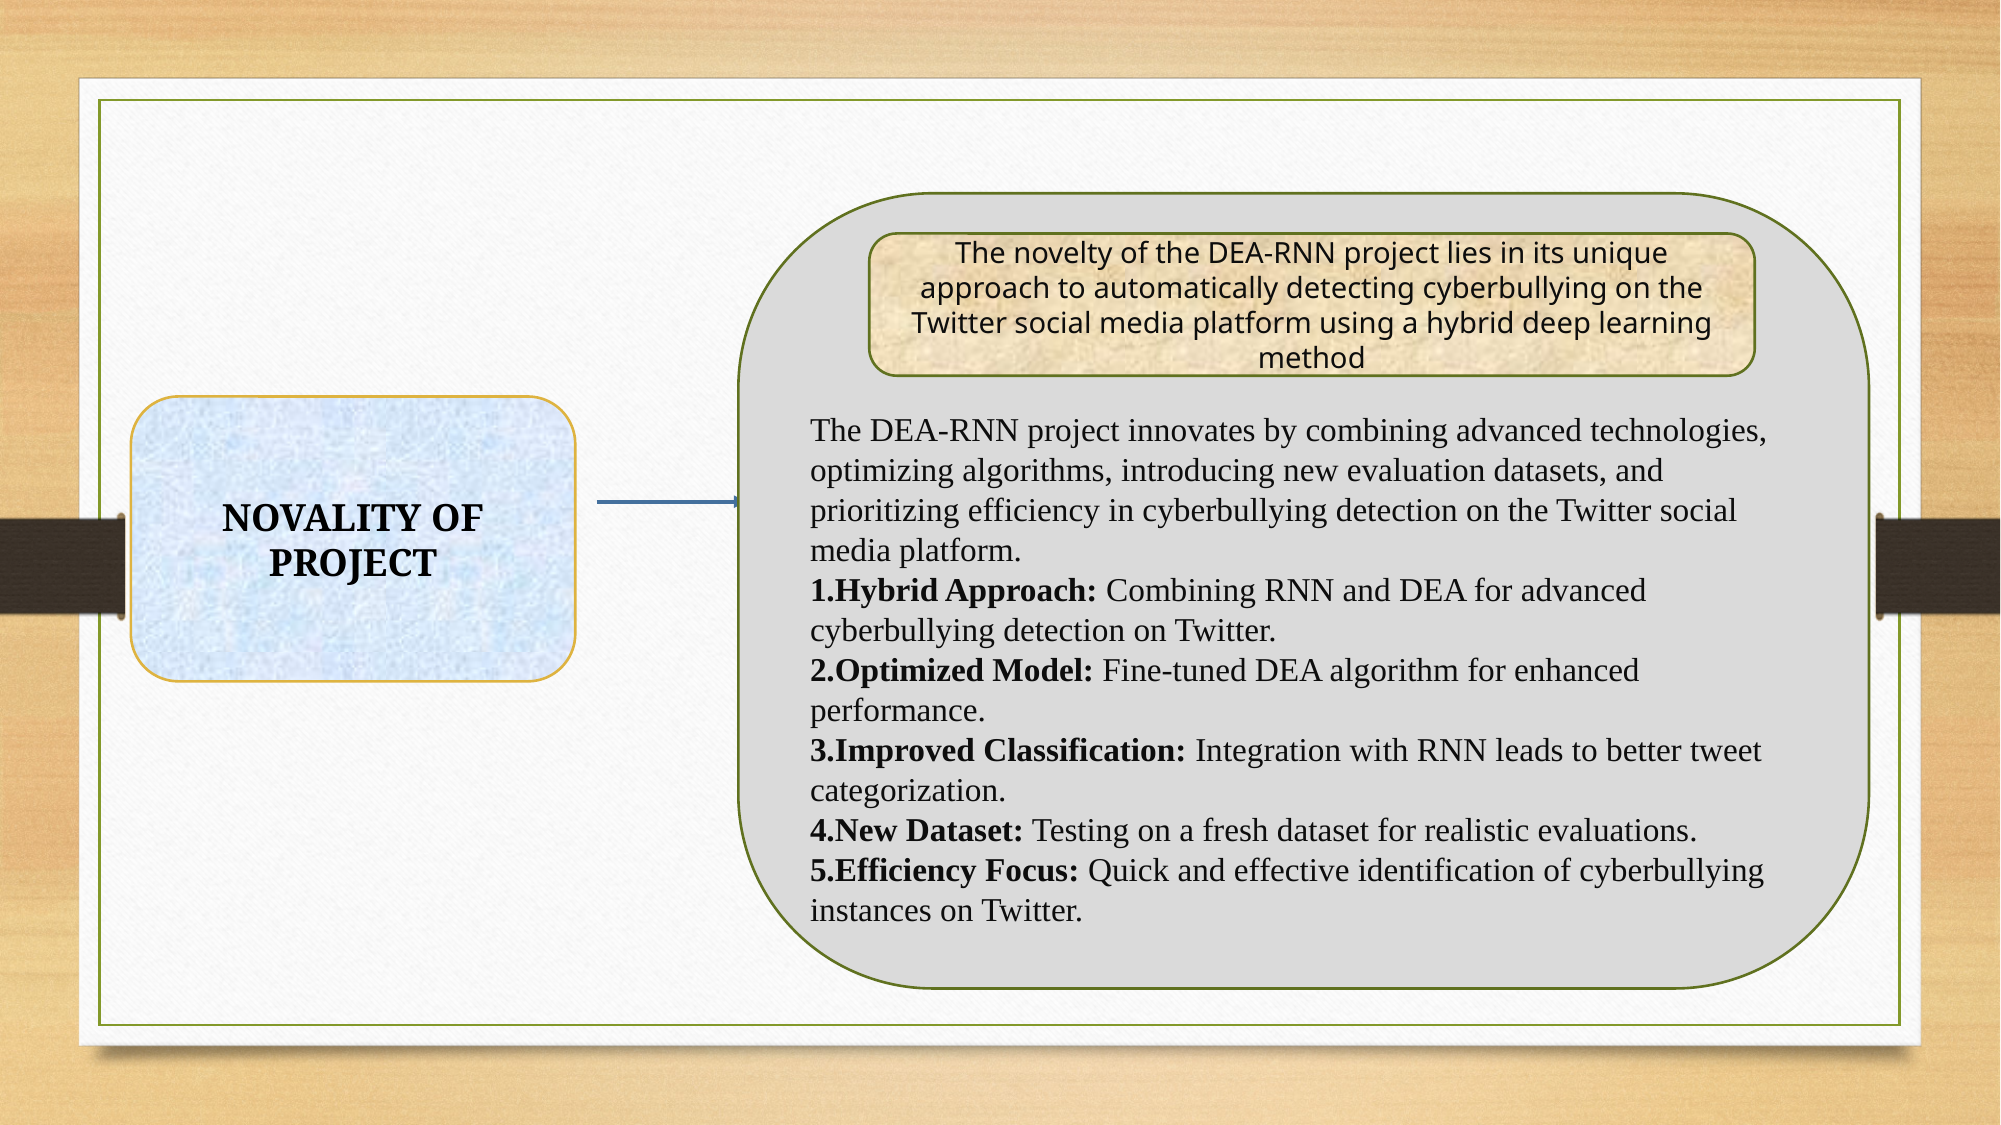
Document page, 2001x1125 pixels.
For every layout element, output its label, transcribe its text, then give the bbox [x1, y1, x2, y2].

picture [0, 0, 2001, 1125]
text_box NOVALITY OF PROJECT [129, 395, 575, 683]
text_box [575, 134, 1925, 1054]
